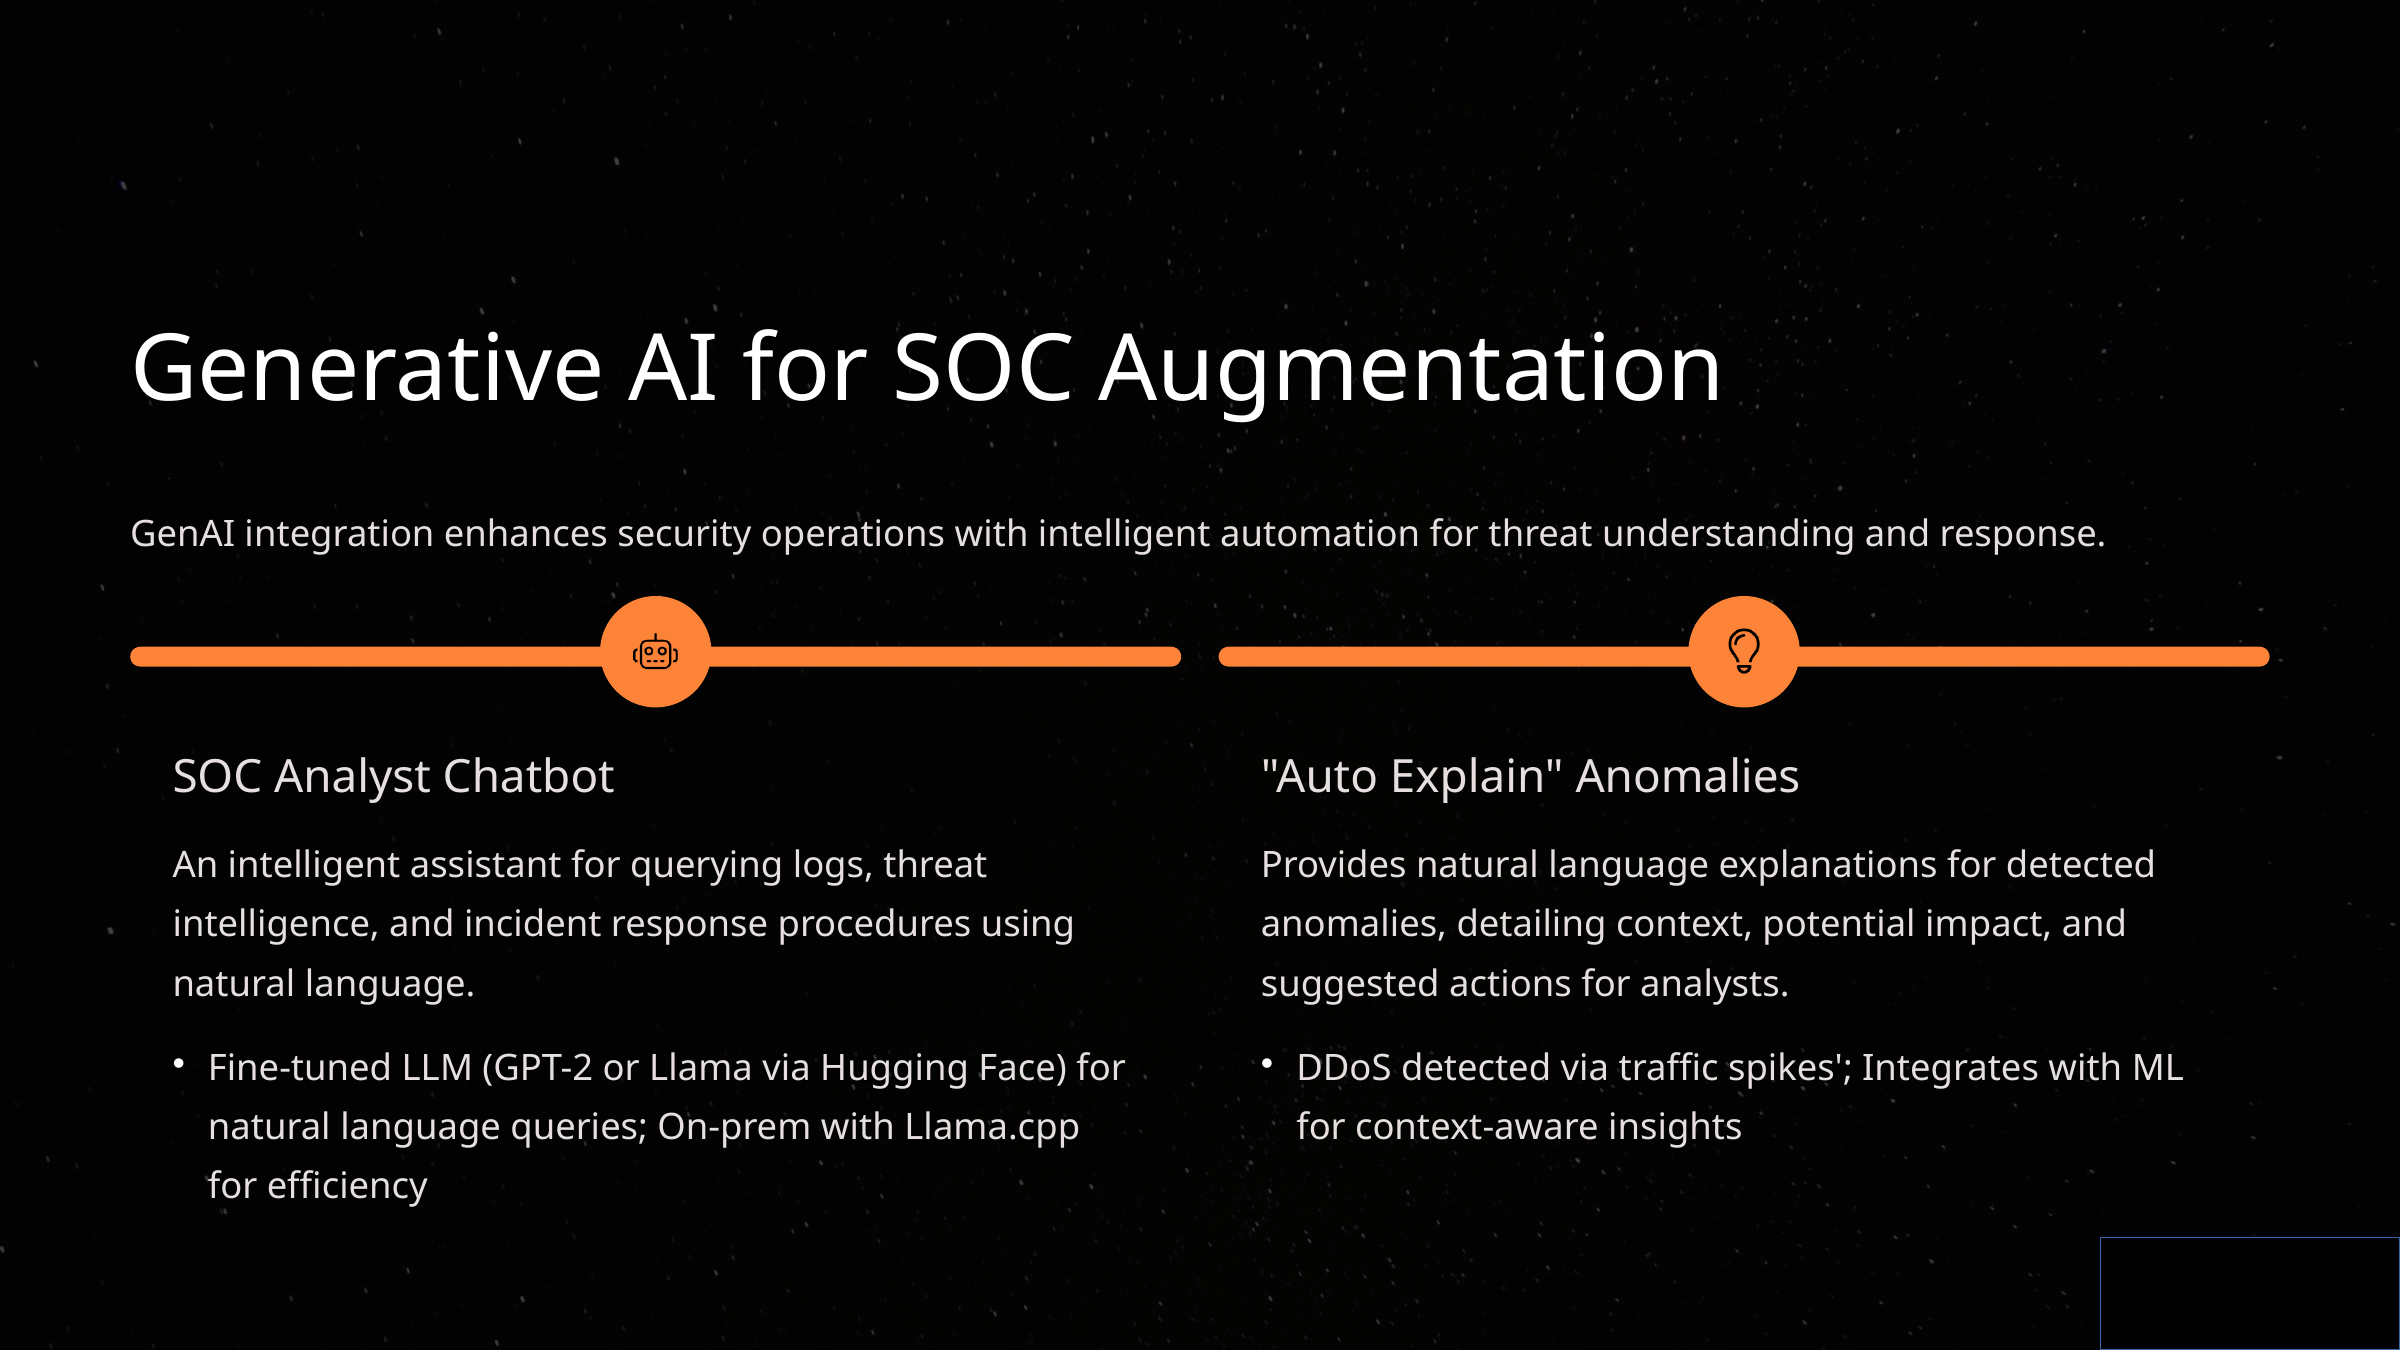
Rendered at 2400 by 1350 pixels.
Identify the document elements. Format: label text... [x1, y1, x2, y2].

text_box Generative AI for SOC Augmentation [130, 303, 1698, 420]
text_box [600, 595, 712, 708]
text_box Provides natural language explanations for detected anomalies, detailing context, potential impact, and suggested actions for analysts. DDoS detected via traffic spikes'; Integrates with ML for context-aware insights [1260, 825, 2228, 1004]
text_box "Auto Explain" Anomalies [1260, 744, 1810, 803]
text_box SOC Analyst Chatbot [172, 744, 638, 803]
picture [0, 0, 2400, 1350]
text_box [130, 664, 1182, 1046]
text_box [130, 646, 601, 667]
text_box An intelligent assistant for querying logs, threat intelligence, and incident response procedures using natural language. Fine-tuned LLM (GPT-2 or Llama via Hugging Face) for natural language queries; On-prem with Llama.cpp for efficiency [172, 825, 1139, 1004]
text_box [1798, 646, 2270, 667]
text_box [1218, 665, 2270, 1046]
text_box [1218, 646, 1690, 667]
text_box [710, 646, 1182, 667]
text_box [1688, 595, 1800, 708]
text_box GenAI integration enhances security operations with intelligent automation for threat understanding and response. [130, 494, 2270, 554]
text_box [2100, 1237, 2400, 1350]
